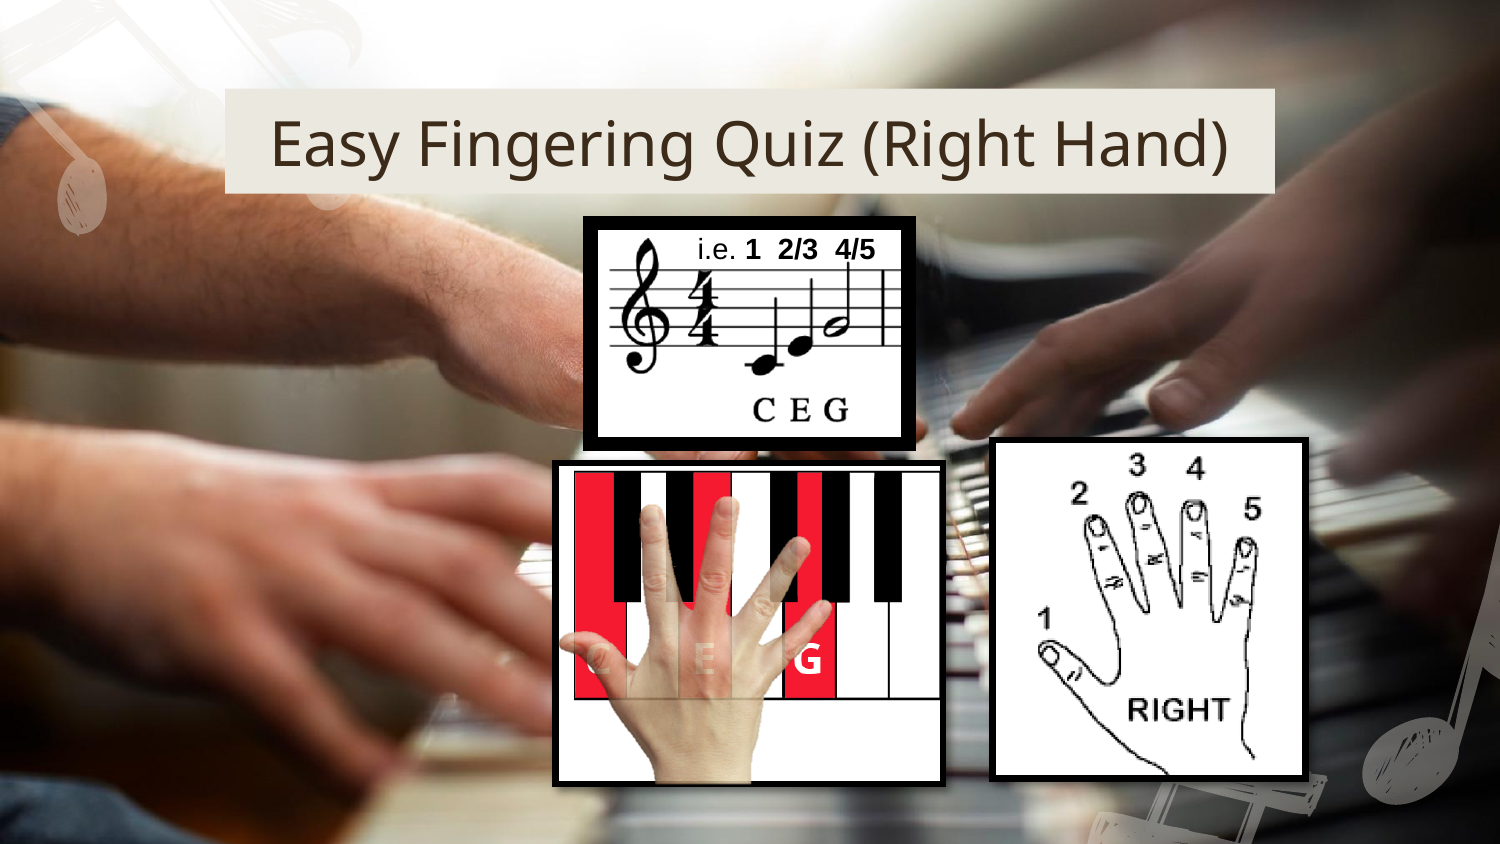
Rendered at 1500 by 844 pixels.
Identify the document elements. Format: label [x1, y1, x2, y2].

picture [995, 442, 1303, 776]
text_box [0, 0, 1500, 844]
picture [597, 229, 902, 437]
picture [502, 442, 941, 824]
